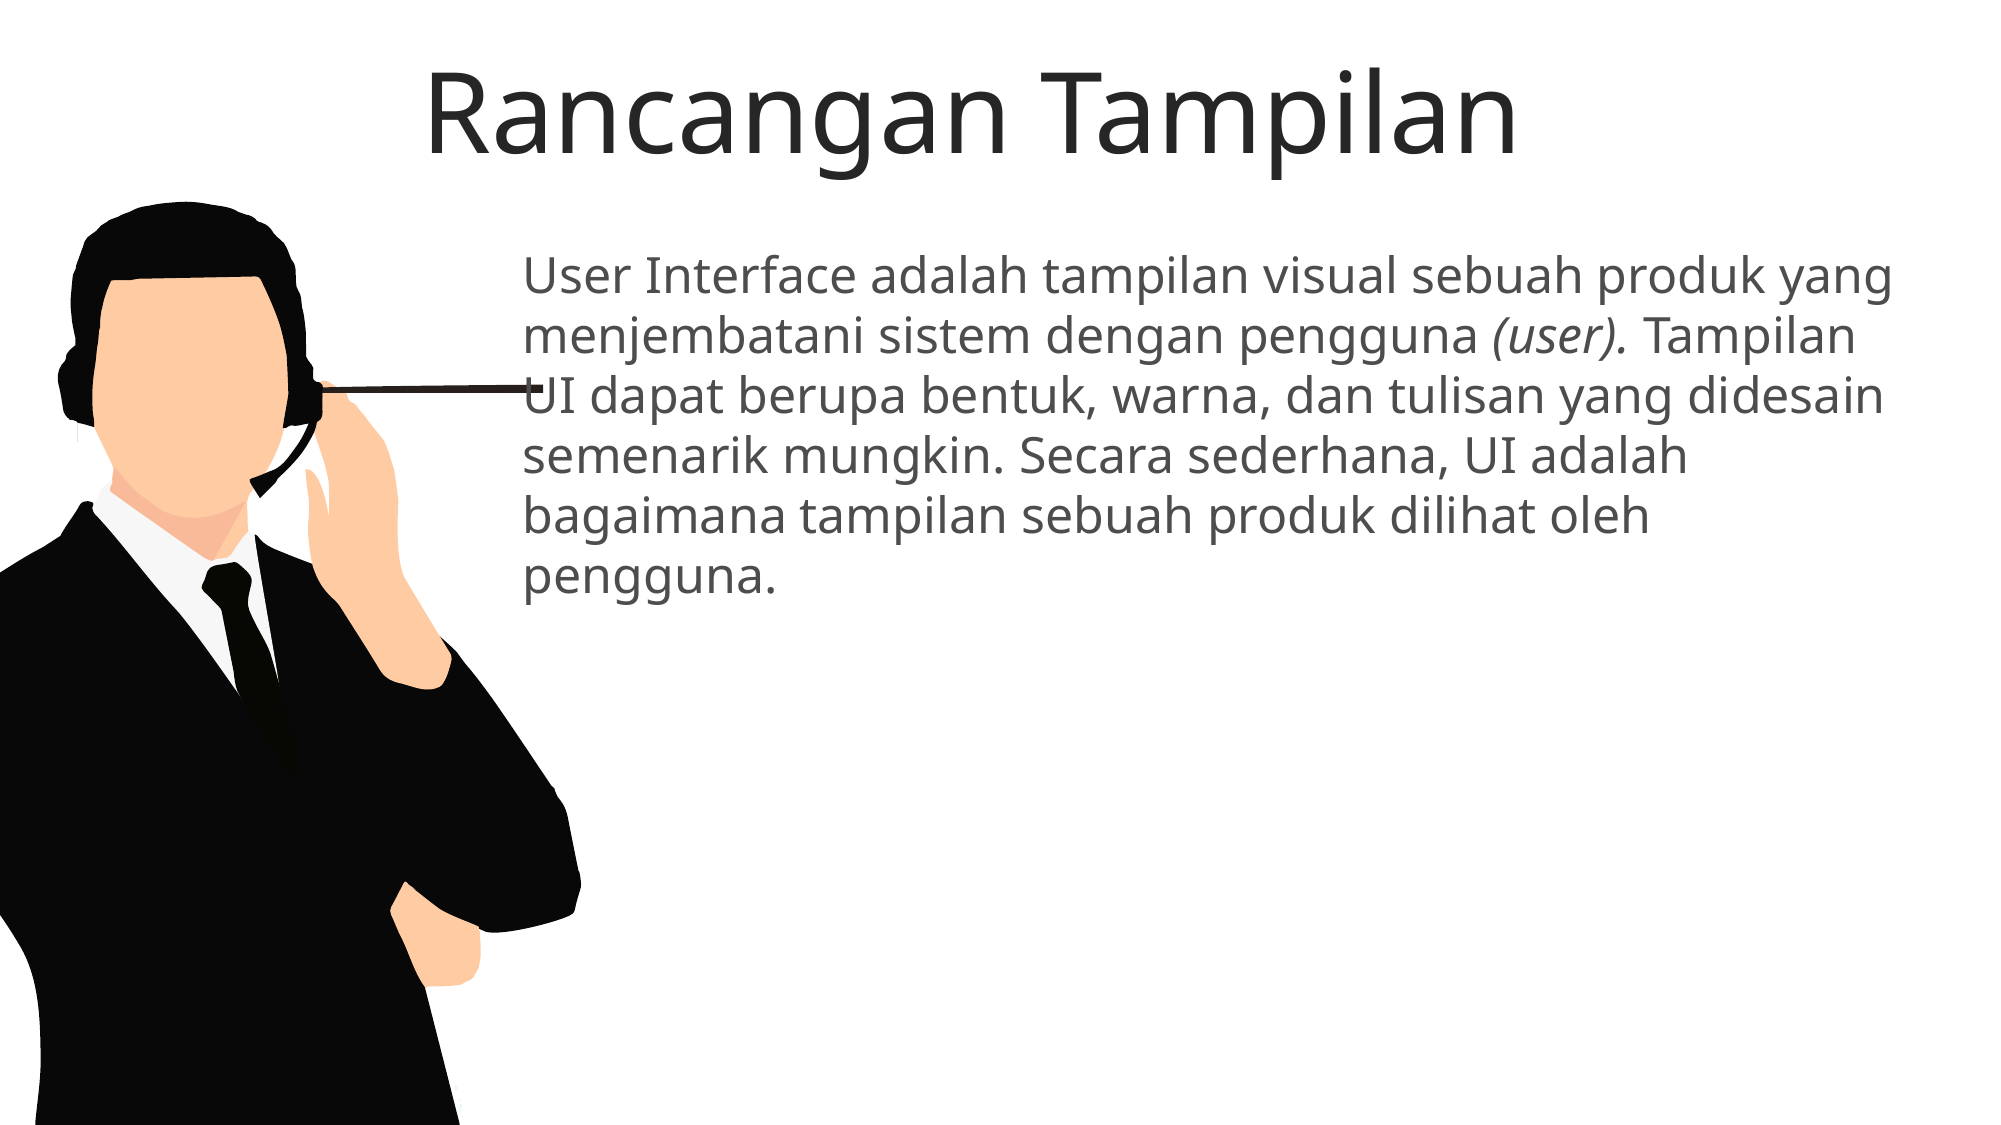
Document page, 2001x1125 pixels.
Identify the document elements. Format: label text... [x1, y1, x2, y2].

text_box User Interface adalah tampilan visual sebuah produk yang menjembatani sistem dengan pengguna (user). Tampilan UI dapat berupa bentuk, warna, dan tulisan yang didesain semenarik mungkin. Secara sederhana, UI adalah bagaimana tampilan sebuah produk dilihat oleh pengguna. [581, 236, 1915, 702]
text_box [0, 201, 581, 1125]
list Rancangan Tampilan [22, 57, 1922, 177]
